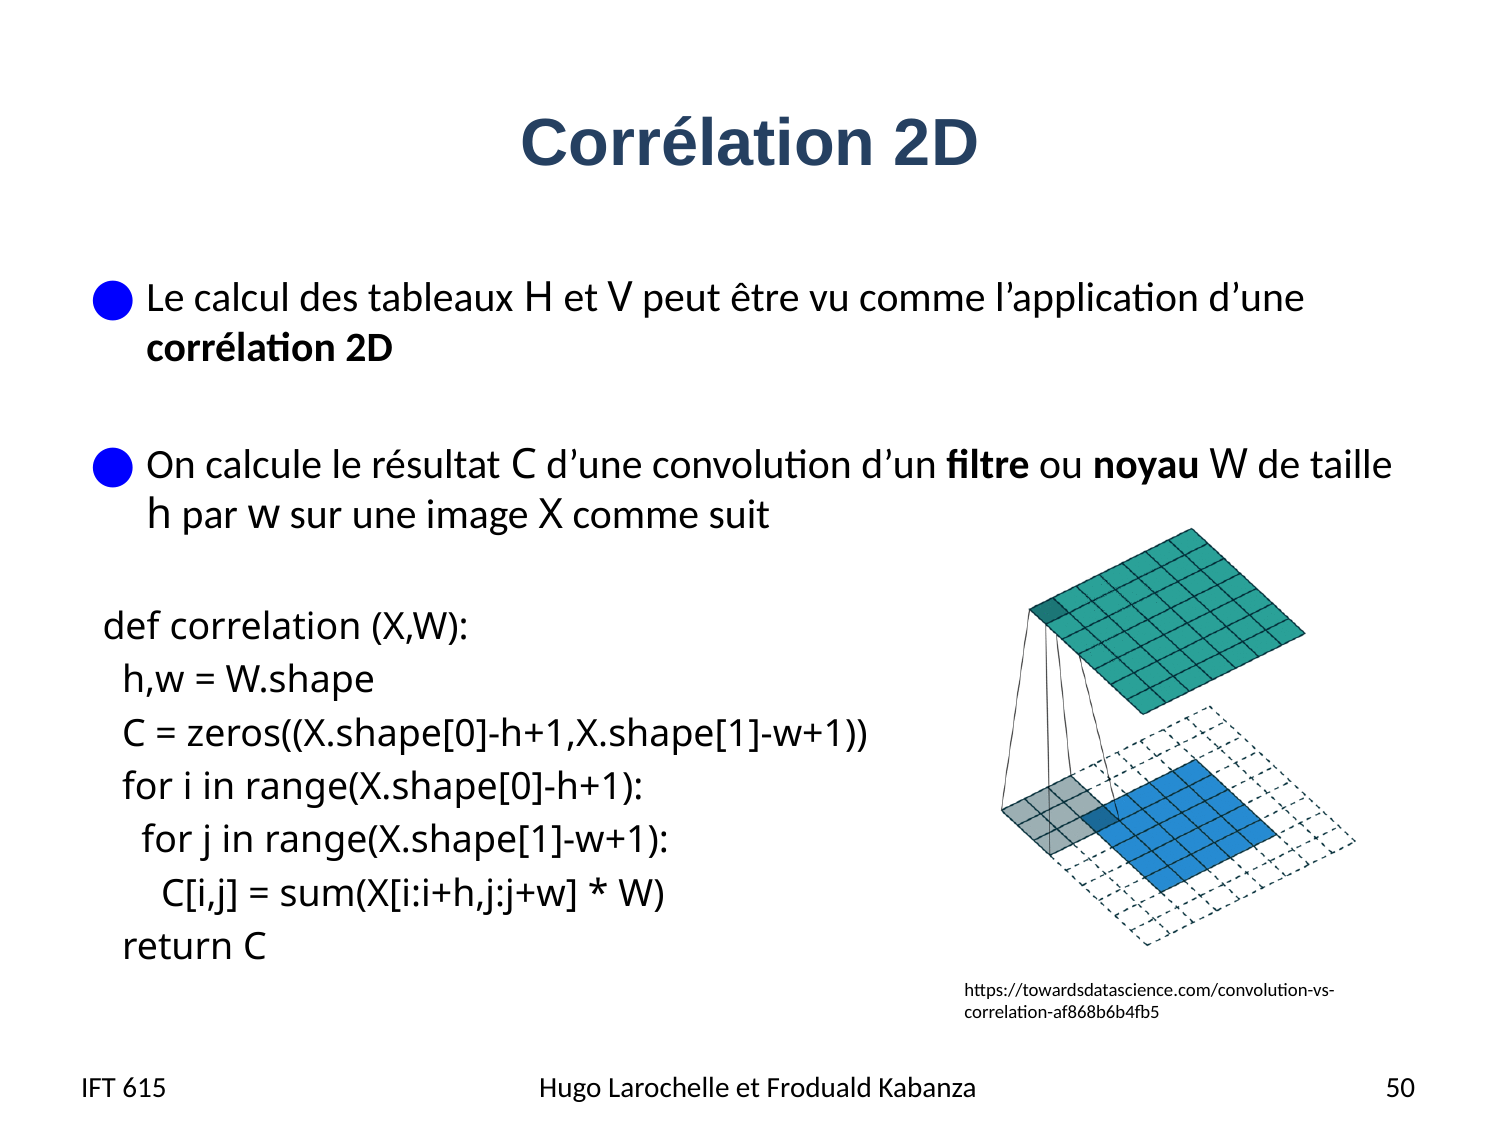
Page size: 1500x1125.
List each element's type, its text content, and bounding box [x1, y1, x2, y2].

slide_number IFT 615 [66, 1056, 356, 1117]
list Le calcul des tableaux H et V peut être vu comme l’application d’une corrélation 2D On calcule le résultat C d’une convolution d’un filtre ou noyau W de taille h par w sur une image X comme suit [75, 262, 1425, 1005]
slide_number 50 [1080, 1056, 1431, 1117]
text_box https://towardsdatascience.com/convolution-vs-correlation-af868b6b4fb5 [949, 970, 1425, 1030]
title Corrélation 2D [75, 45, 1425, 233]
text_box def correlation (X,W): h,w = W.shape C = zeros((X.shape[0]-h+1,X.shape[1]-w+1)) for i in range(X.shape[0]-h+1): for j in range(X.shape[1]-w+1): C[i,j] = sum(X[i:i+h,j:j+w] * W) return C [87, 586, 883, 975]
footer Hugo Larochelle et Froduald Kabanza [520, 1056, 996, 1117]
picture [984, 511, 1372, 962]
